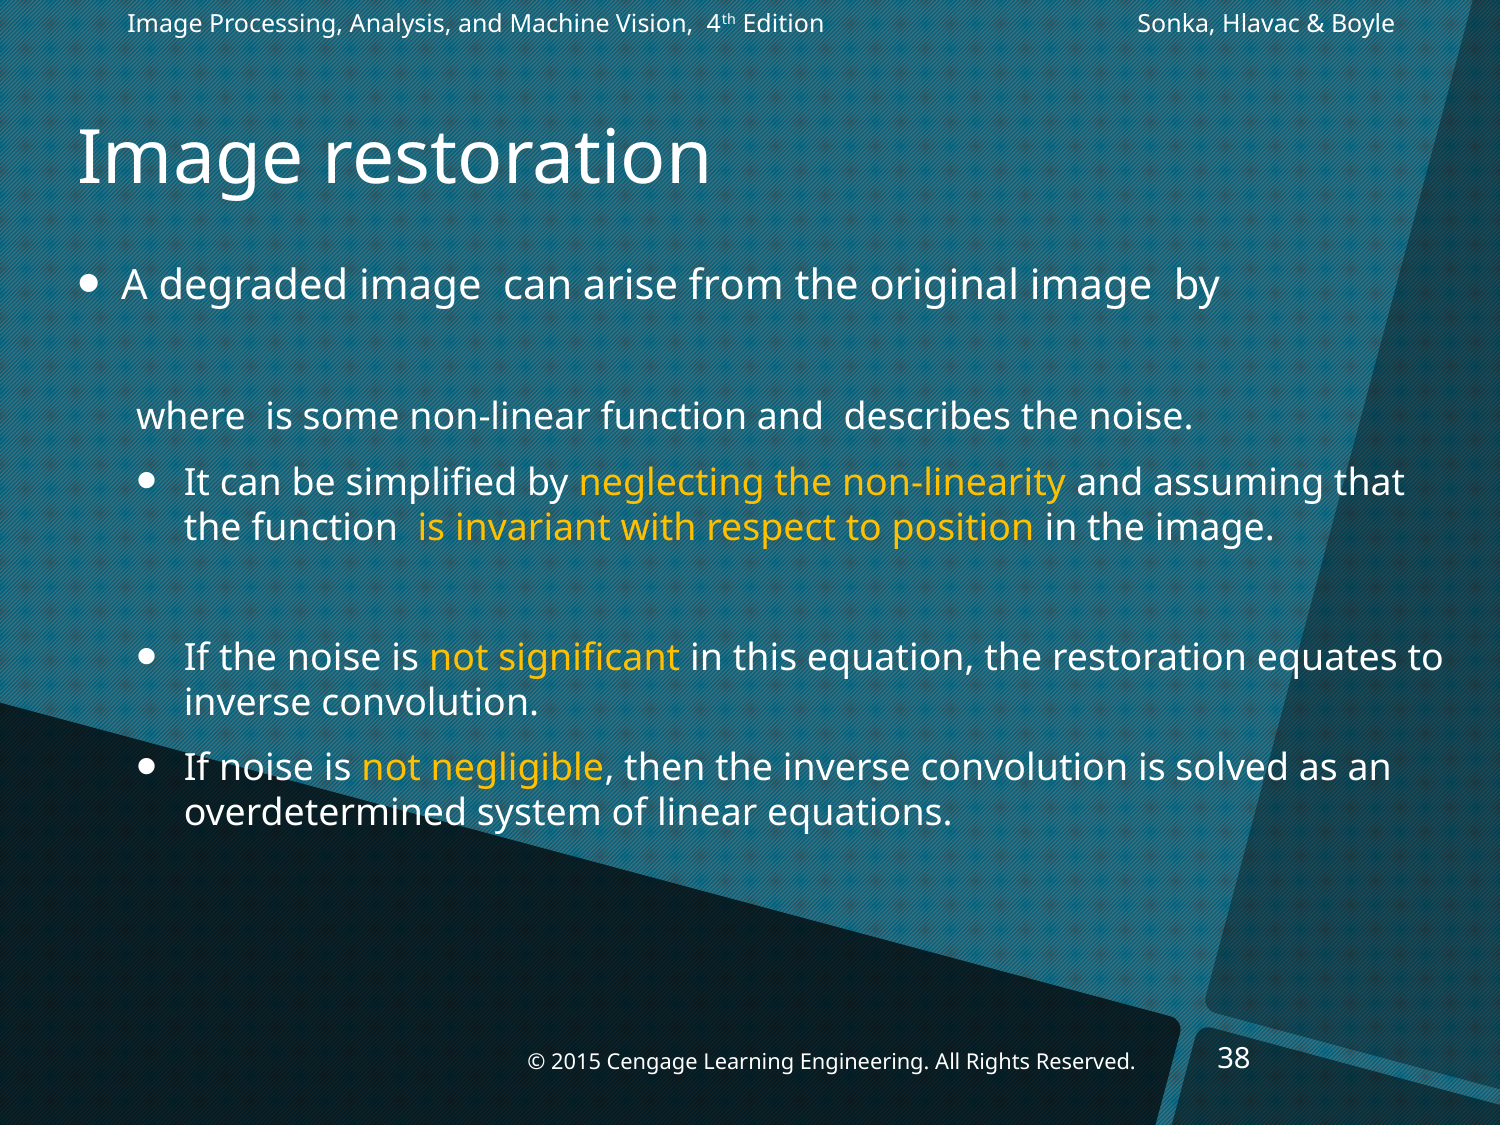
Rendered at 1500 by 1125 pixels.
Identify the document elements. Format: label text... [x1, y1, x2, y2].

slide_number 38 [1202, 1024, 1463, 1094]
text_box Image Processing, Analysis, and Machine Vision, 4th Edition Sonka, Hlavac & Boyle [112, 0, 1413, 45]
title Image restoration [62, 82, 1463, 225]
footer © 2015 Cengage Learning Engineering. All Rights Reserved. [512, 1032, 1163, 1093]
